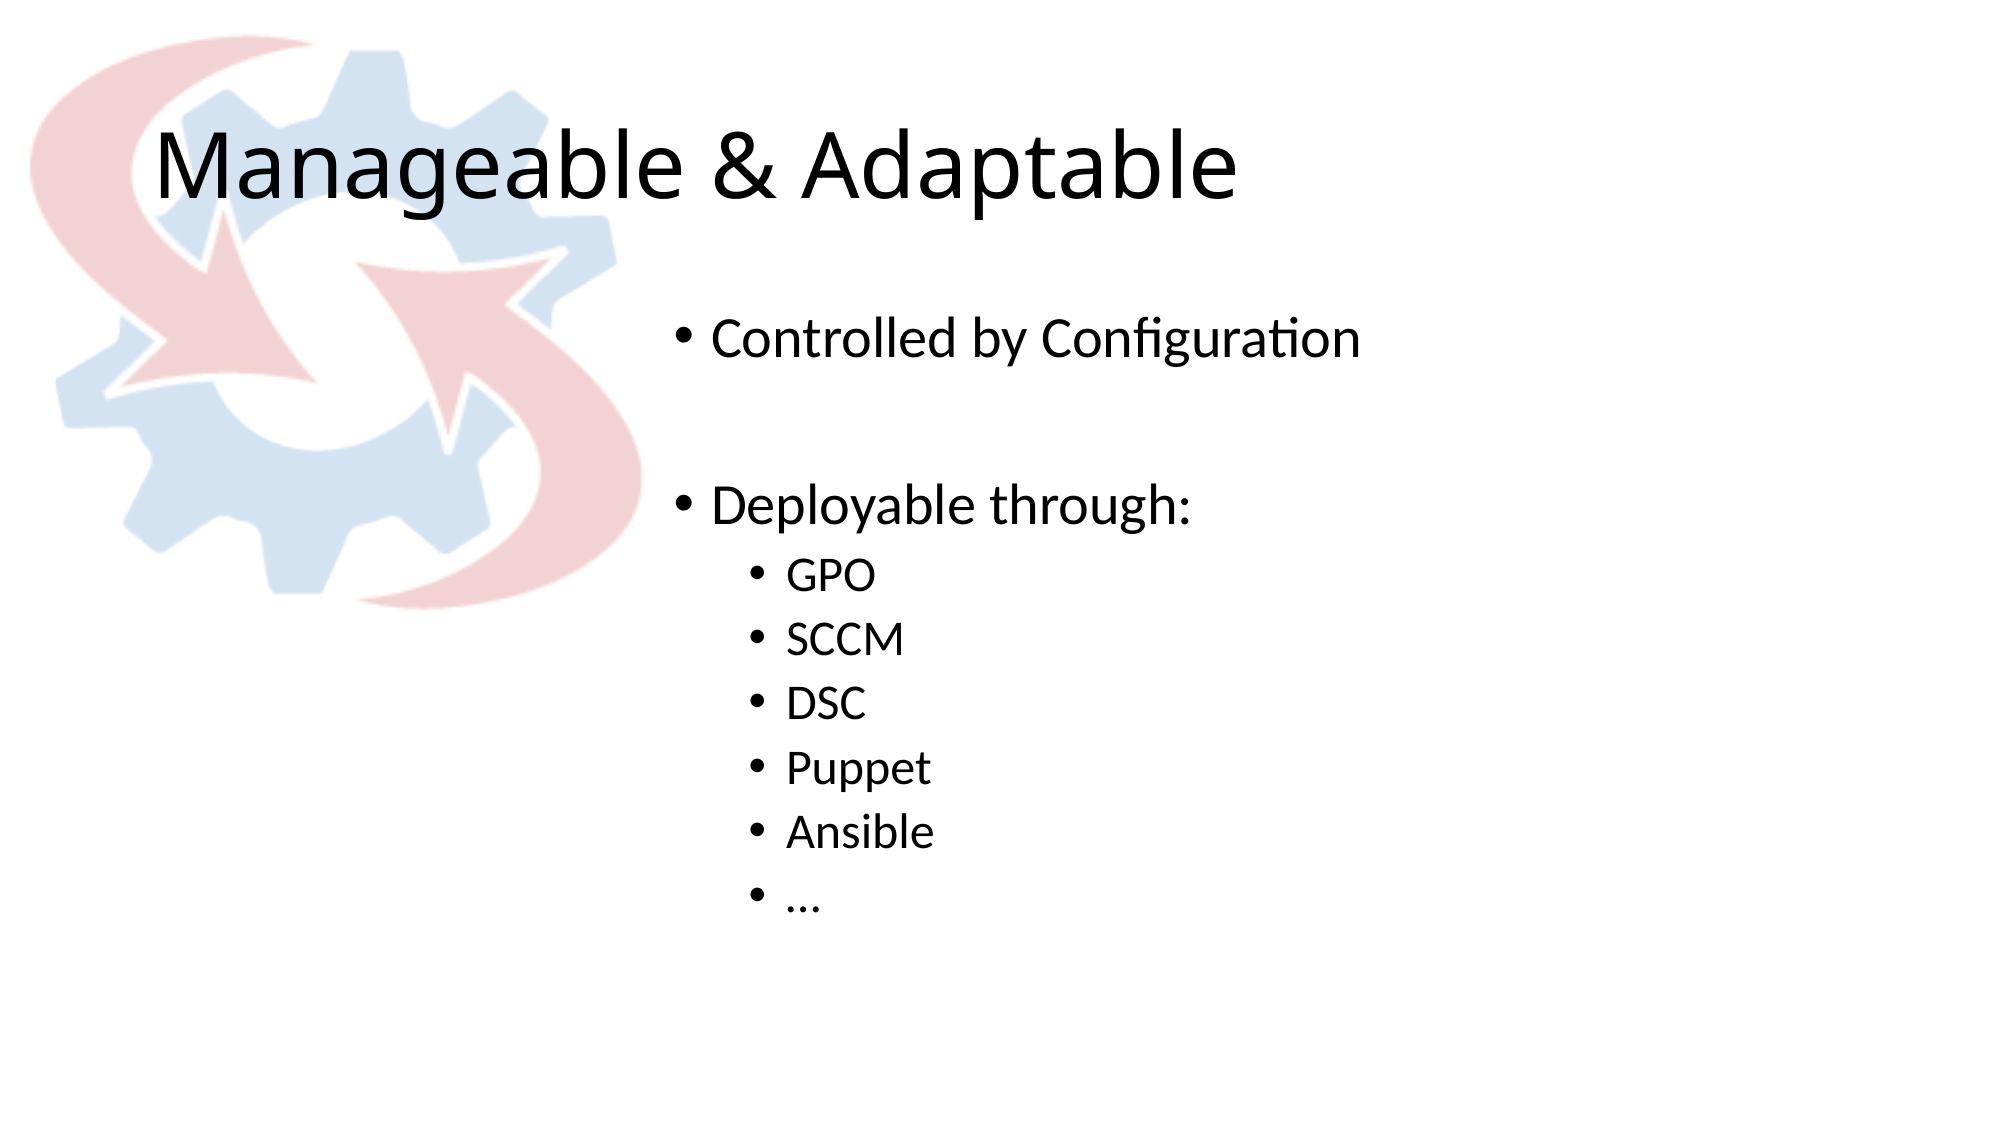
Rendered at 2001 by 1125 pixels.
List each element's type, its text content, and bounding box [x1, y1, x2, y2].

title Manageable & Adaptable [137, 59, 1863, 278]
list Controlled by Configuration Deployable through: GPO SCCM DSC Puppet Ansible … [658, 299, 1863, 1014]
